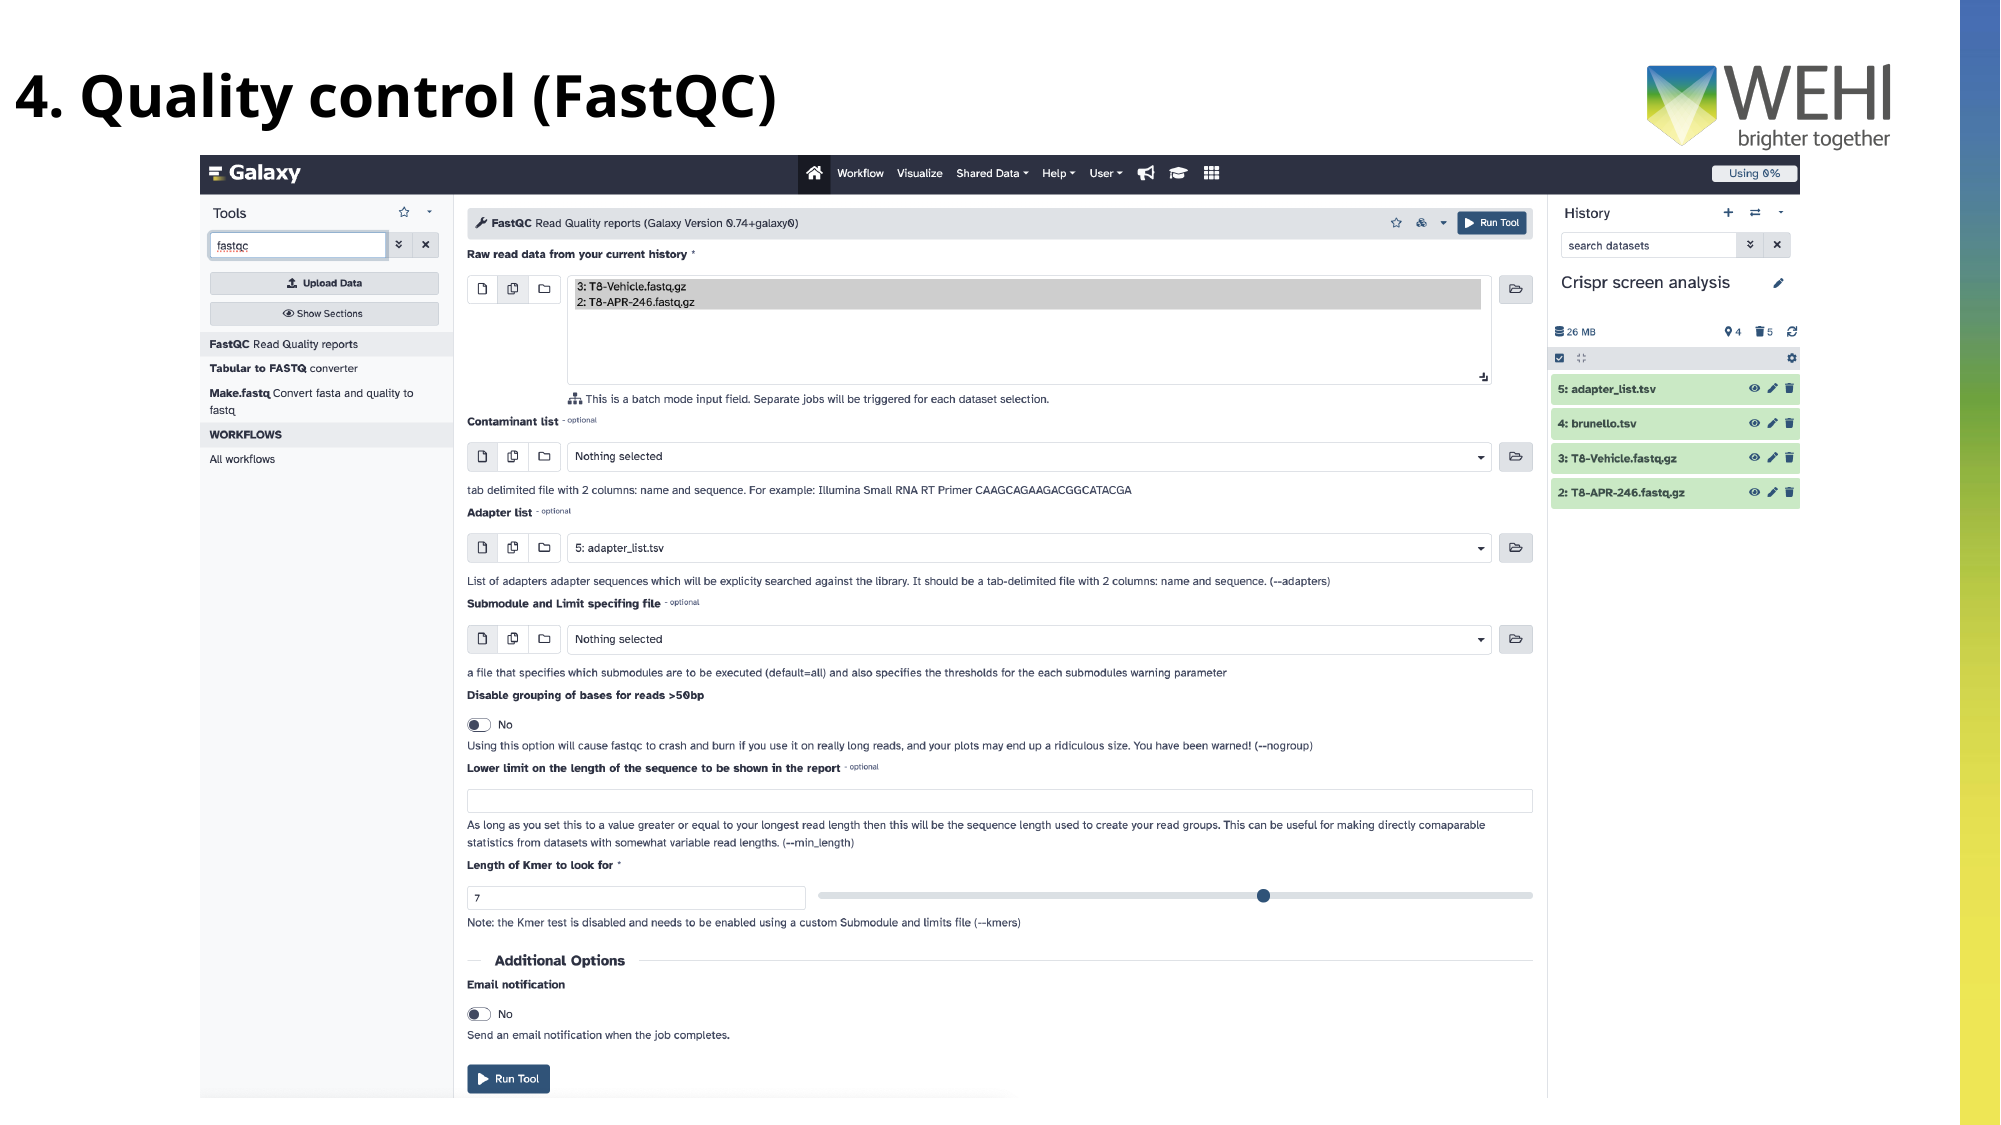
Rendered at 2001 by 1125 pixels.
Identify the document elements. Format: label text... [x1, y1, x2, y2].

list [200, 155, 1800, 1098]
title 4. Quality control (FastQC) [0, 0, 1623, 188]
picture [1960, 0, 2000, 1125]
picture [1641, 61, 1896, 153]
